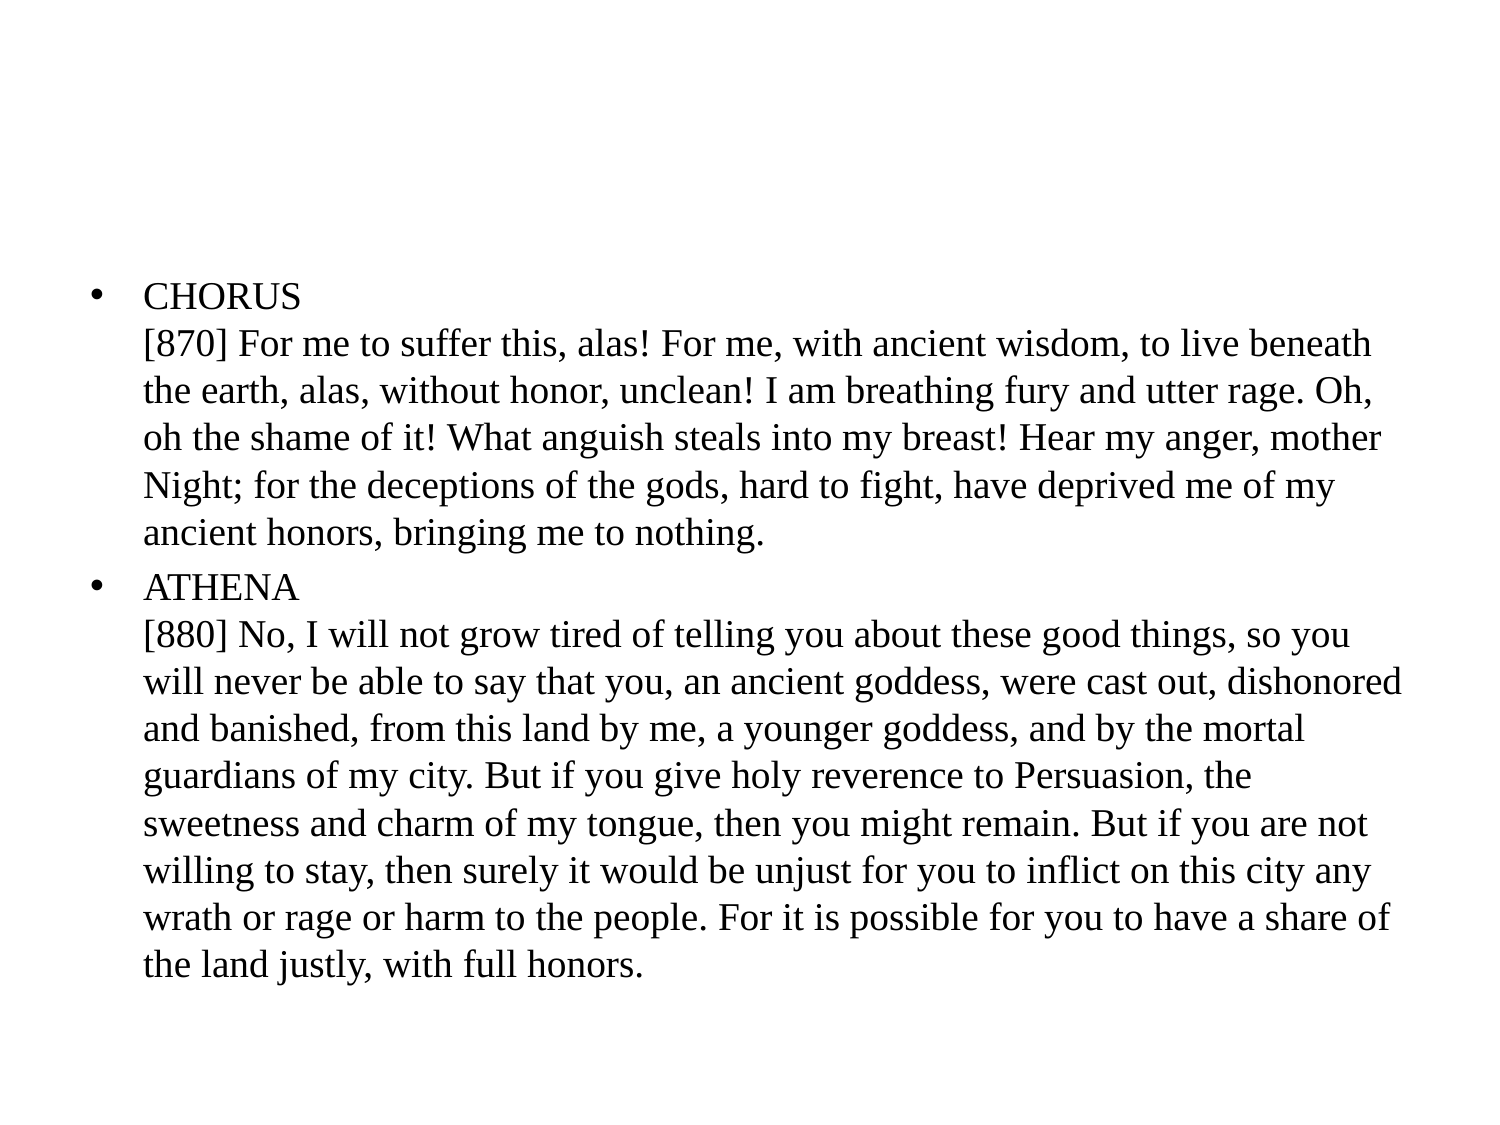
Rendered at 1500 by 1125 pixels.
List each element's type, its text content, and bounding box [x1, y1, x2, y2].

list CHORUS [870] For me to suffer this, alas! For me, with ancient wisdom, to live beneath the earth, alas, without honor, unclean! I am breathing fury and utter rage. Oh, oh the shame of it! What anguish steals into my breast! Hear my anger, mother Night; for the deceptions of the gods, hard to fight, have deprived me of my ancient honors, bringing me to nothing. ATHENA [880] No, I will not grow tired of telling you about these good things, so you will never be able to say that you, an ancient goddess, were cast out, dishonored and banished, from this land by me, a younger goddess, and by the mortal guardians of my city. But if you give holy reverence to Persuasion, the sweetness and charm of my tongue, then you might remain. But if you are not willing to stay, then surely it would be unjust for you to inflict on this city any wrath or rage or harm to the people. For it is possible for you to have a share of the land justly, with full honors. [75, 262, 1425, 1005]
